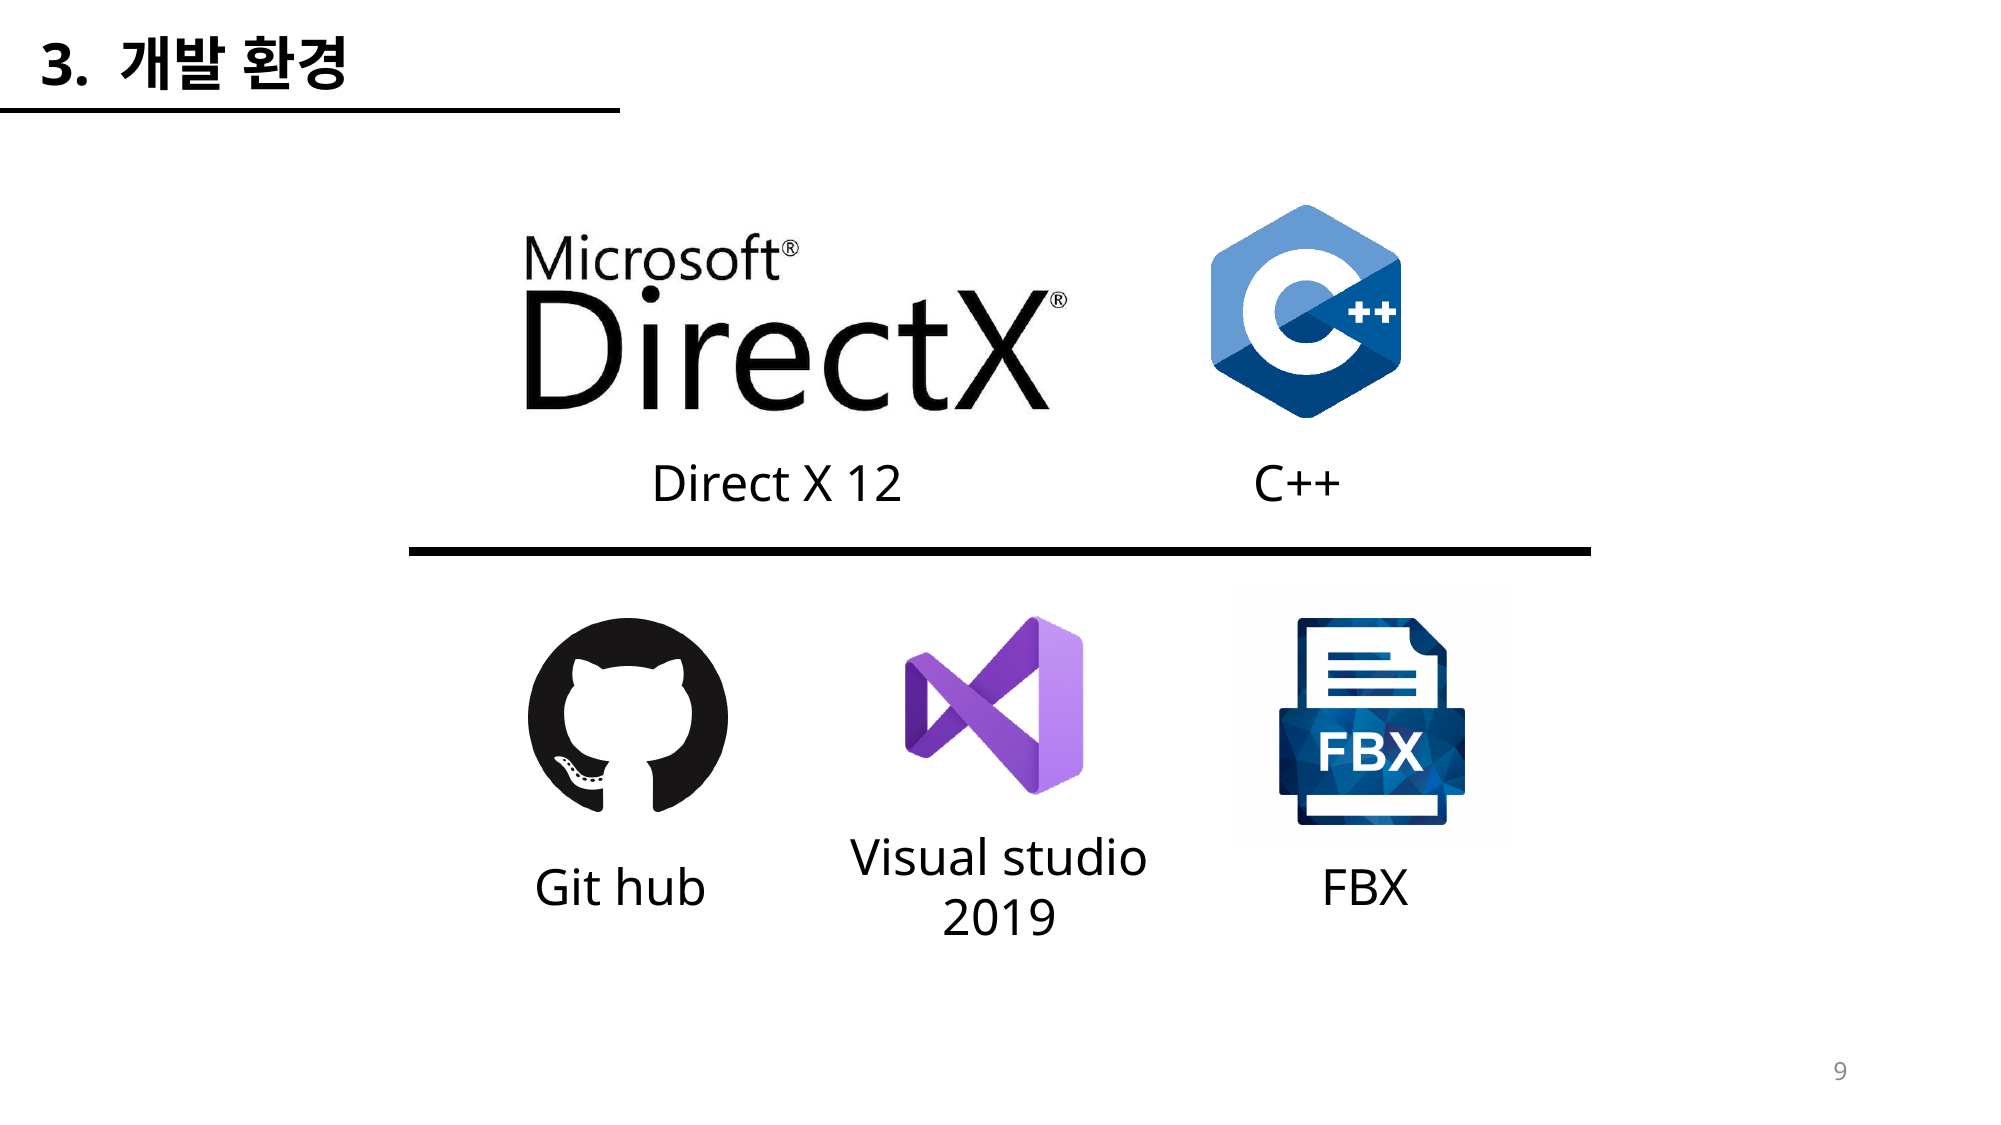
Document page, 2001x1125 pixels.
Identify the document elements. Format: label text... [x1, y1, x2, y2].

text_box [409, 198, 1591, 955]
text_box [0, 19, 620, 111]
slide_number 9 [1412, 1042, 1863, 1103]
